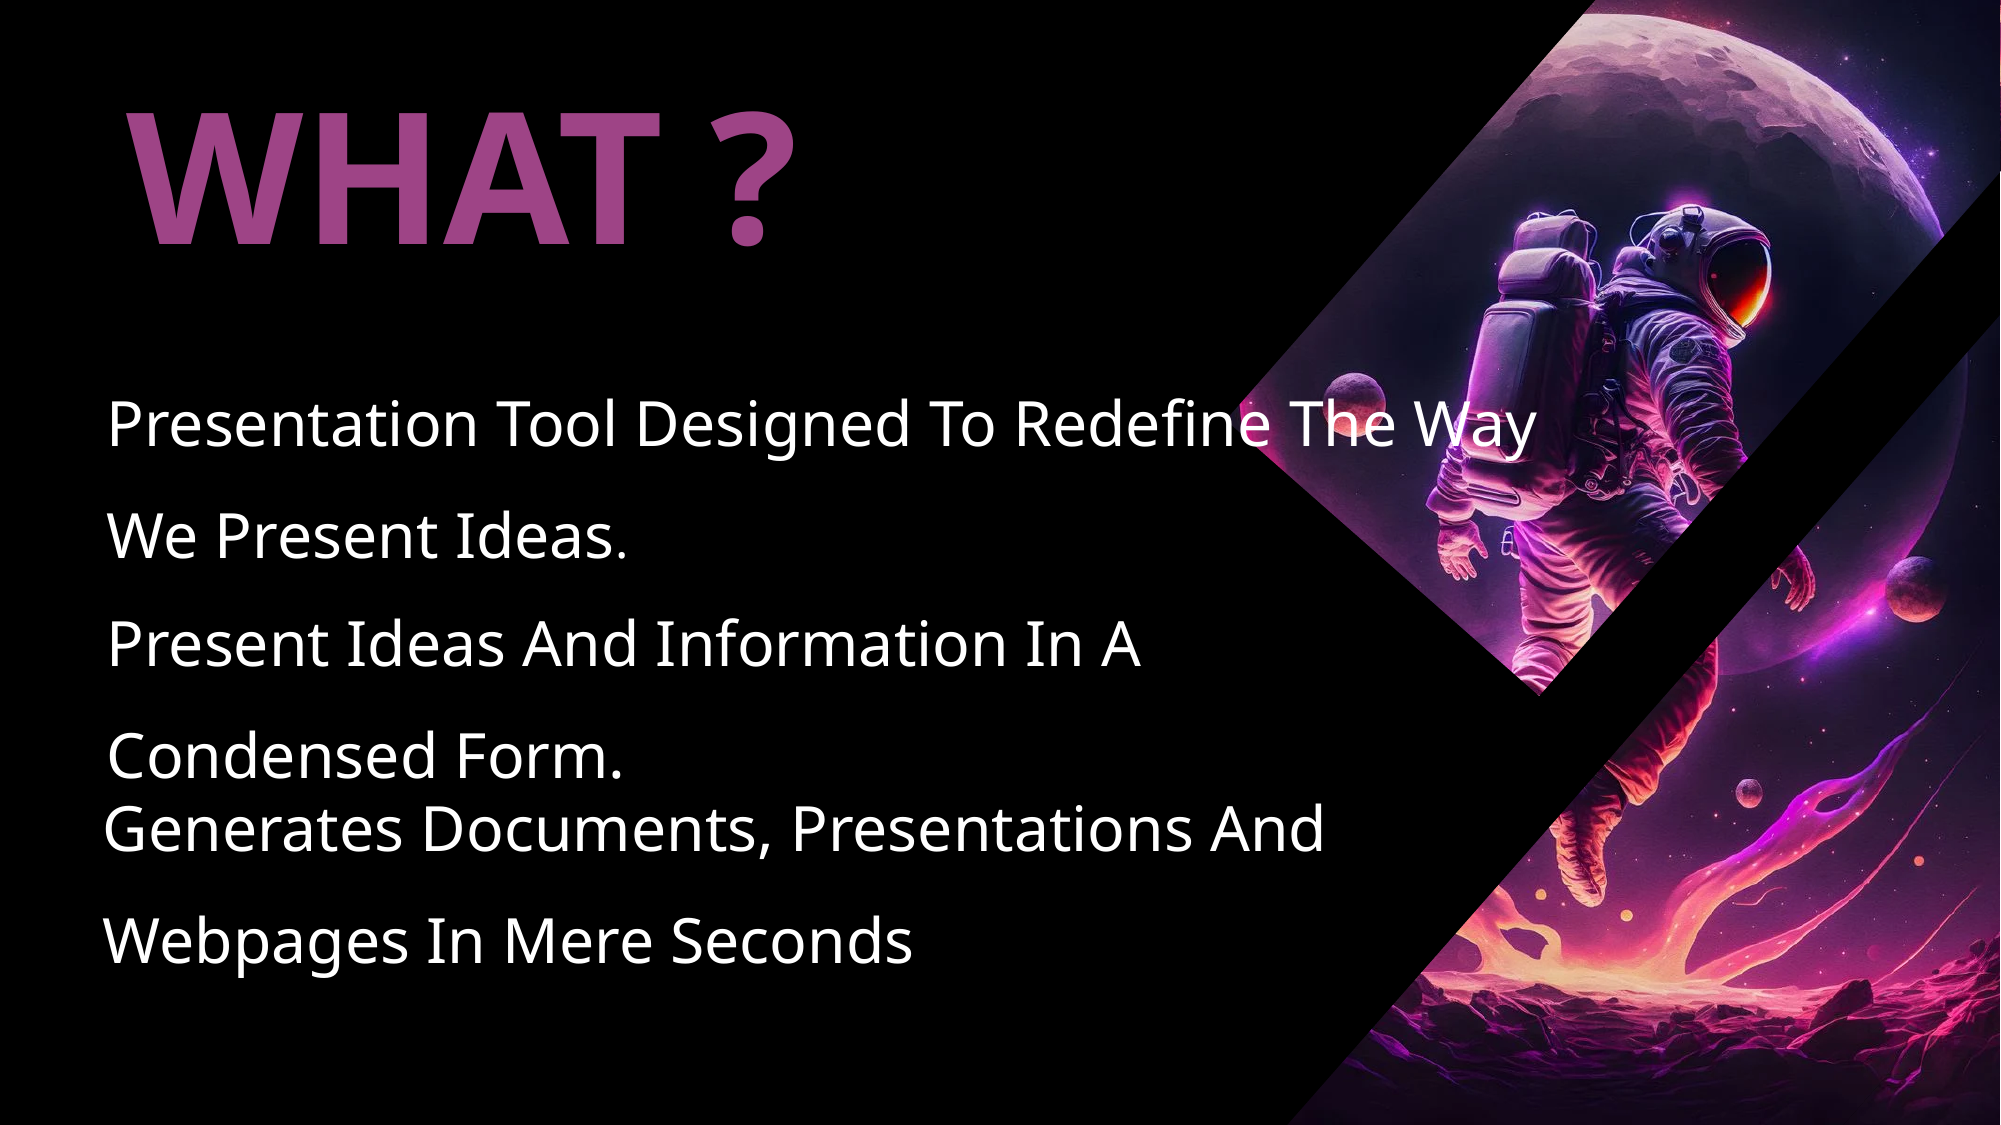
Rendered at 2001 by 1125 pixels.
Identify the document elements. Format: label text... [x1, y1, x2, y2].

text_box WHAT ? [111, 53, 1000, 289]
text_box Presentation Tool Designed To Redefine The Way We Present Ideas. [91, 339, 1225, 558]
text_box Present Ideas And Information In A Condensed Form. [91, 558, 1225, 744]
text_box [1225, 0, 2000, 1125]
text_box Generates Documents, Presentations And Webpages In Mere Seconds [87, 744, 1225, 984]
